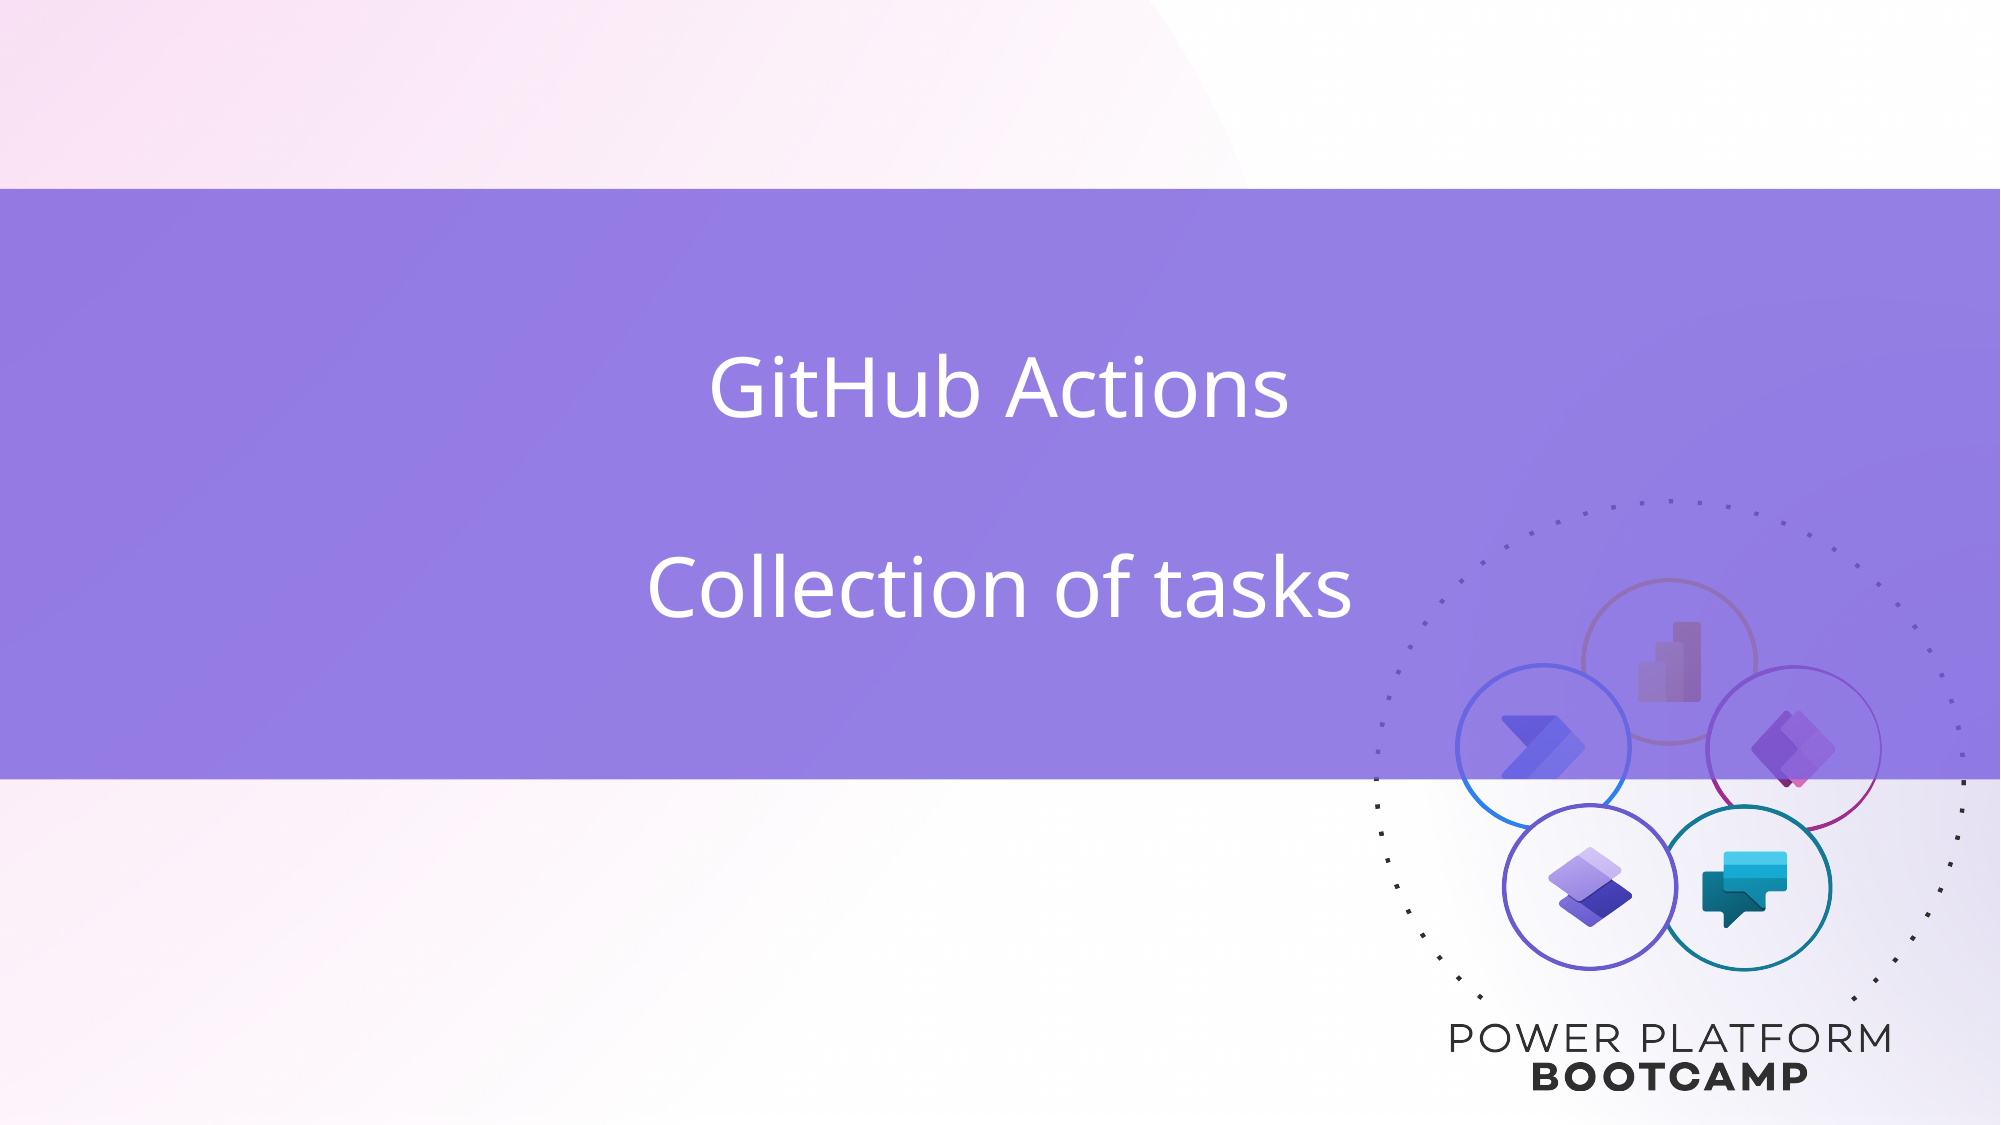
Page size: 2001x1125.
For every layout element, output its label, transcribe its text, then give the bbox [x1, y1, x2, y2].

picture [0, 0, 2001, 1125]
text_box GitHub Actions Collection of tasks [0, 188, 2000, 780]
